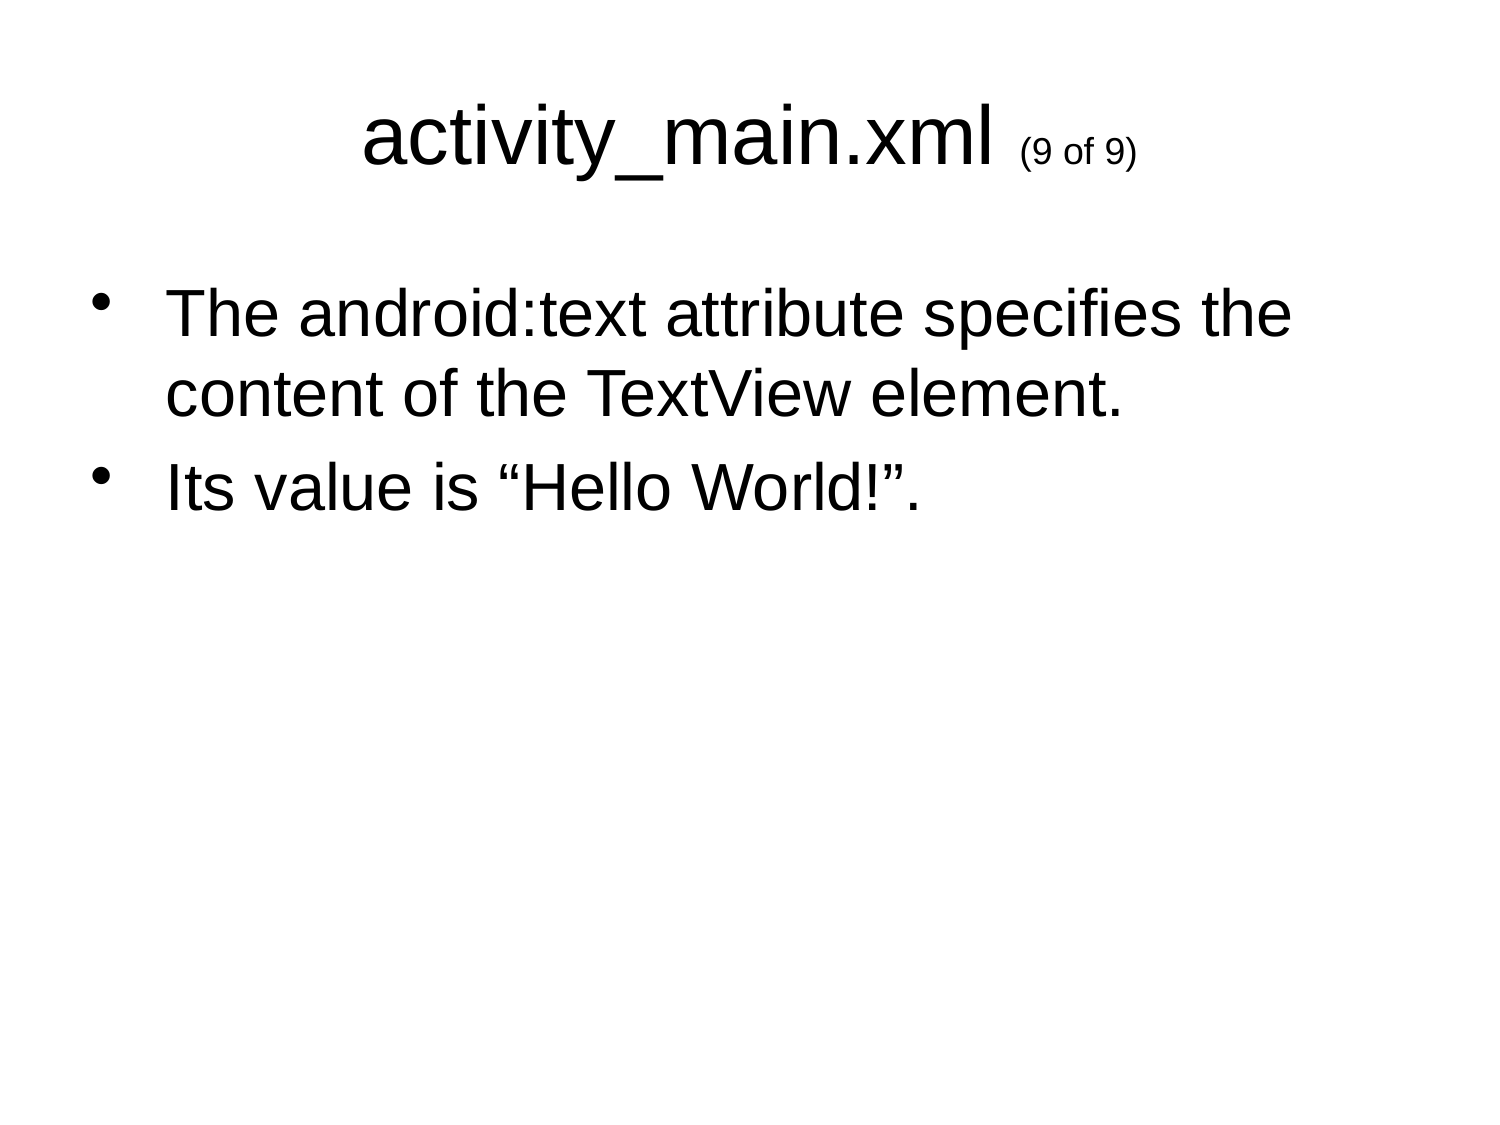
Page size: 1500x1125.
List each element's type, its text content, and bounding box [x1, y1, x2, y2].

title activity_main.xml (9 of 9) [75, 37, 1425, 225]
list The android:text attribute specifies the content of the TextView element. Its value is “Hello World!”. [75, 262, 1425, 938]
